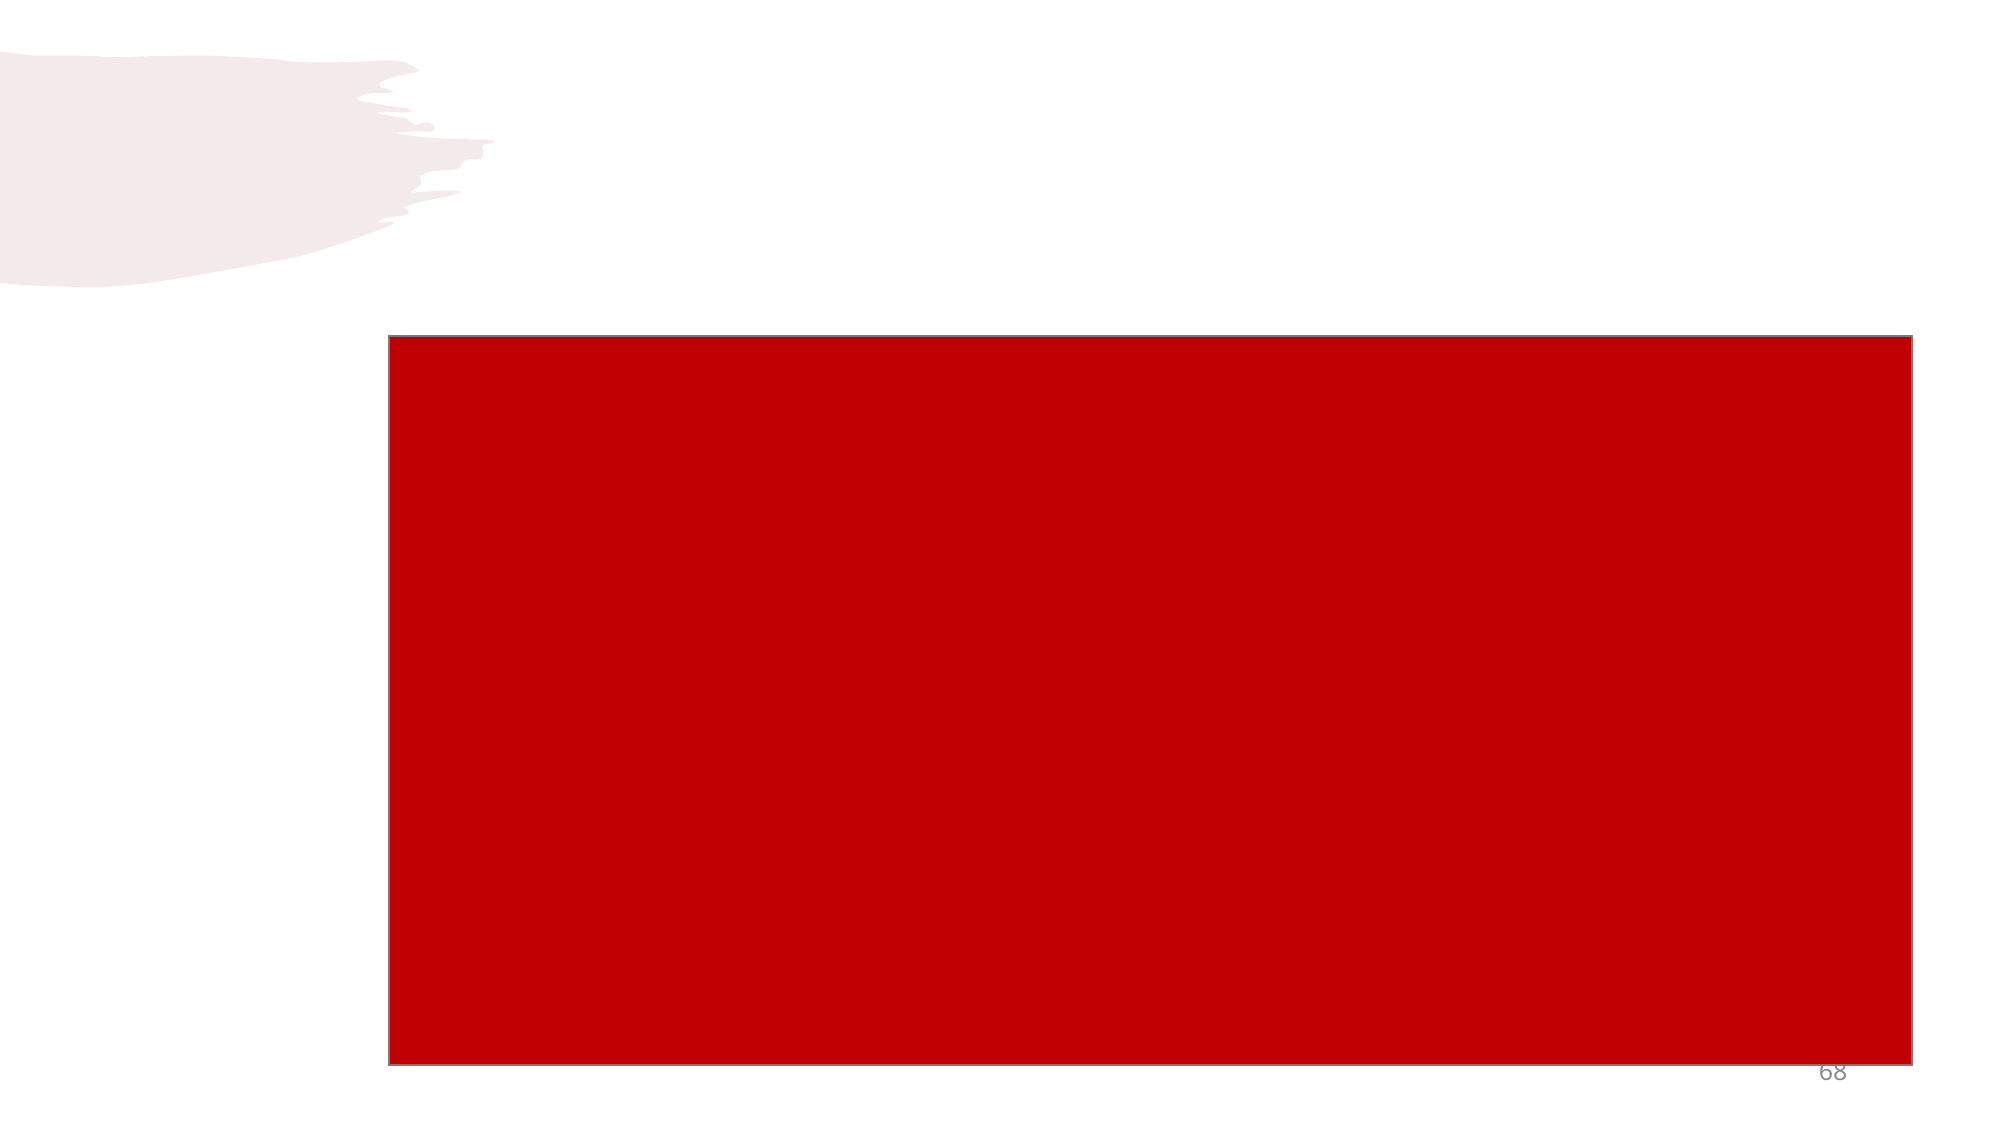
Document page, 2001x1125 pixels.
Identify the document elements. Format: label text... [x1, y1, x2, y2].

text_box [388, 335, 1913, 1066]
slide_number 68 [1412, 1042, 1863, 1103]
